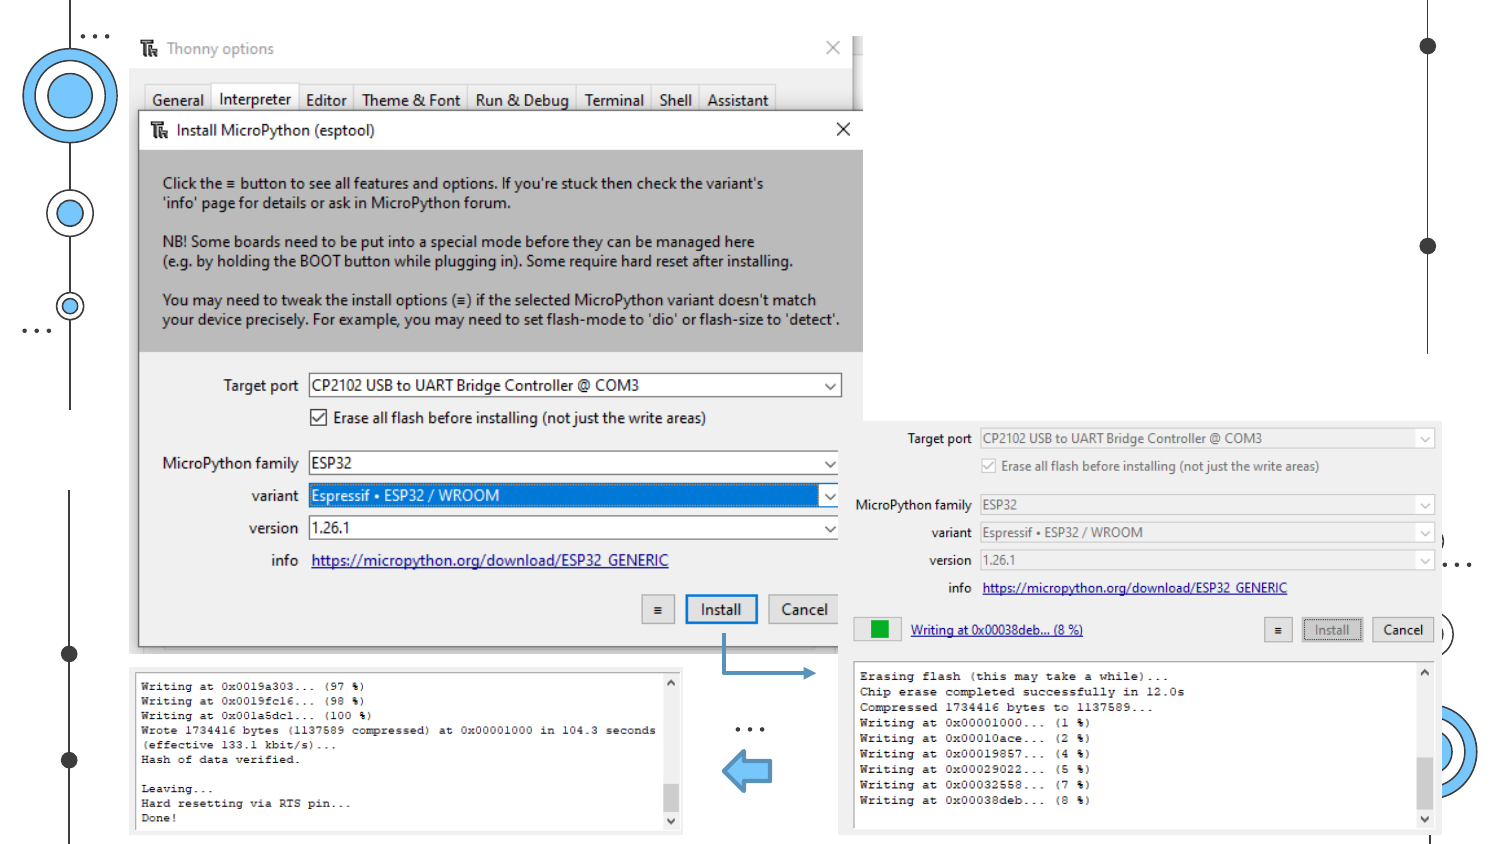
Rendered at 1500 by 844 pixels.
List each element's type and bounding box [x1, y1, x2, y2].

text_box [722, 662, 817, 680]
text_box [721, 749, 773, 793]
picture [128, 667, 683, 835]
picture [128, 36, 1443, 835]
